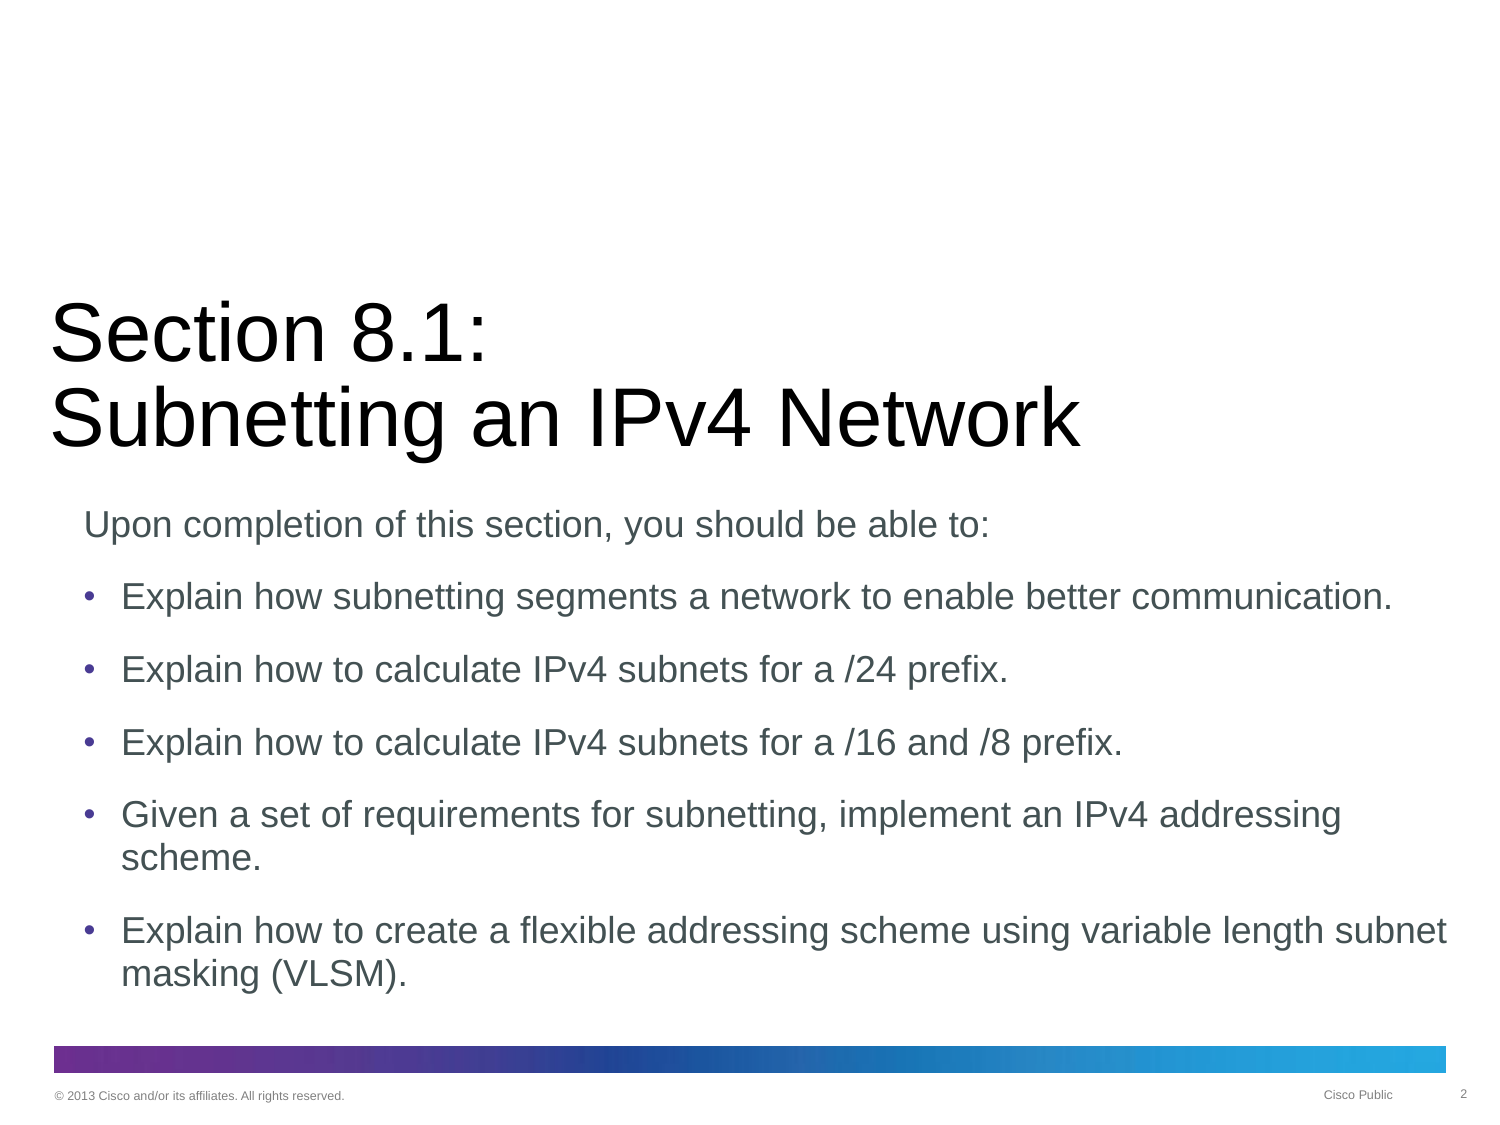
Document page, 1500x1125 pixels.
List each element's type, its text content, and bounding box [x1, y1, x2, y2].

picture [54, 1046, 1446, 1073]
text_box Upon completion of this section, you should be able to: Explain how subnetting segments a network to enable better communication. Explain how to calculate IPv4 subnets for a /24 prefix. Explain how to calculate IPv4 subnets for a /16 and /8 prefix. Given a set of requirements for subnetting, implement an IPv4 addressing scheme. Explain how to create a flexible addressing scheme using variable length subnet masking (VLSM). [68, 495, 1476, 828]
title Section 8.1: Subnetting an IPv4 Network [36, 356, 1368, 471]
